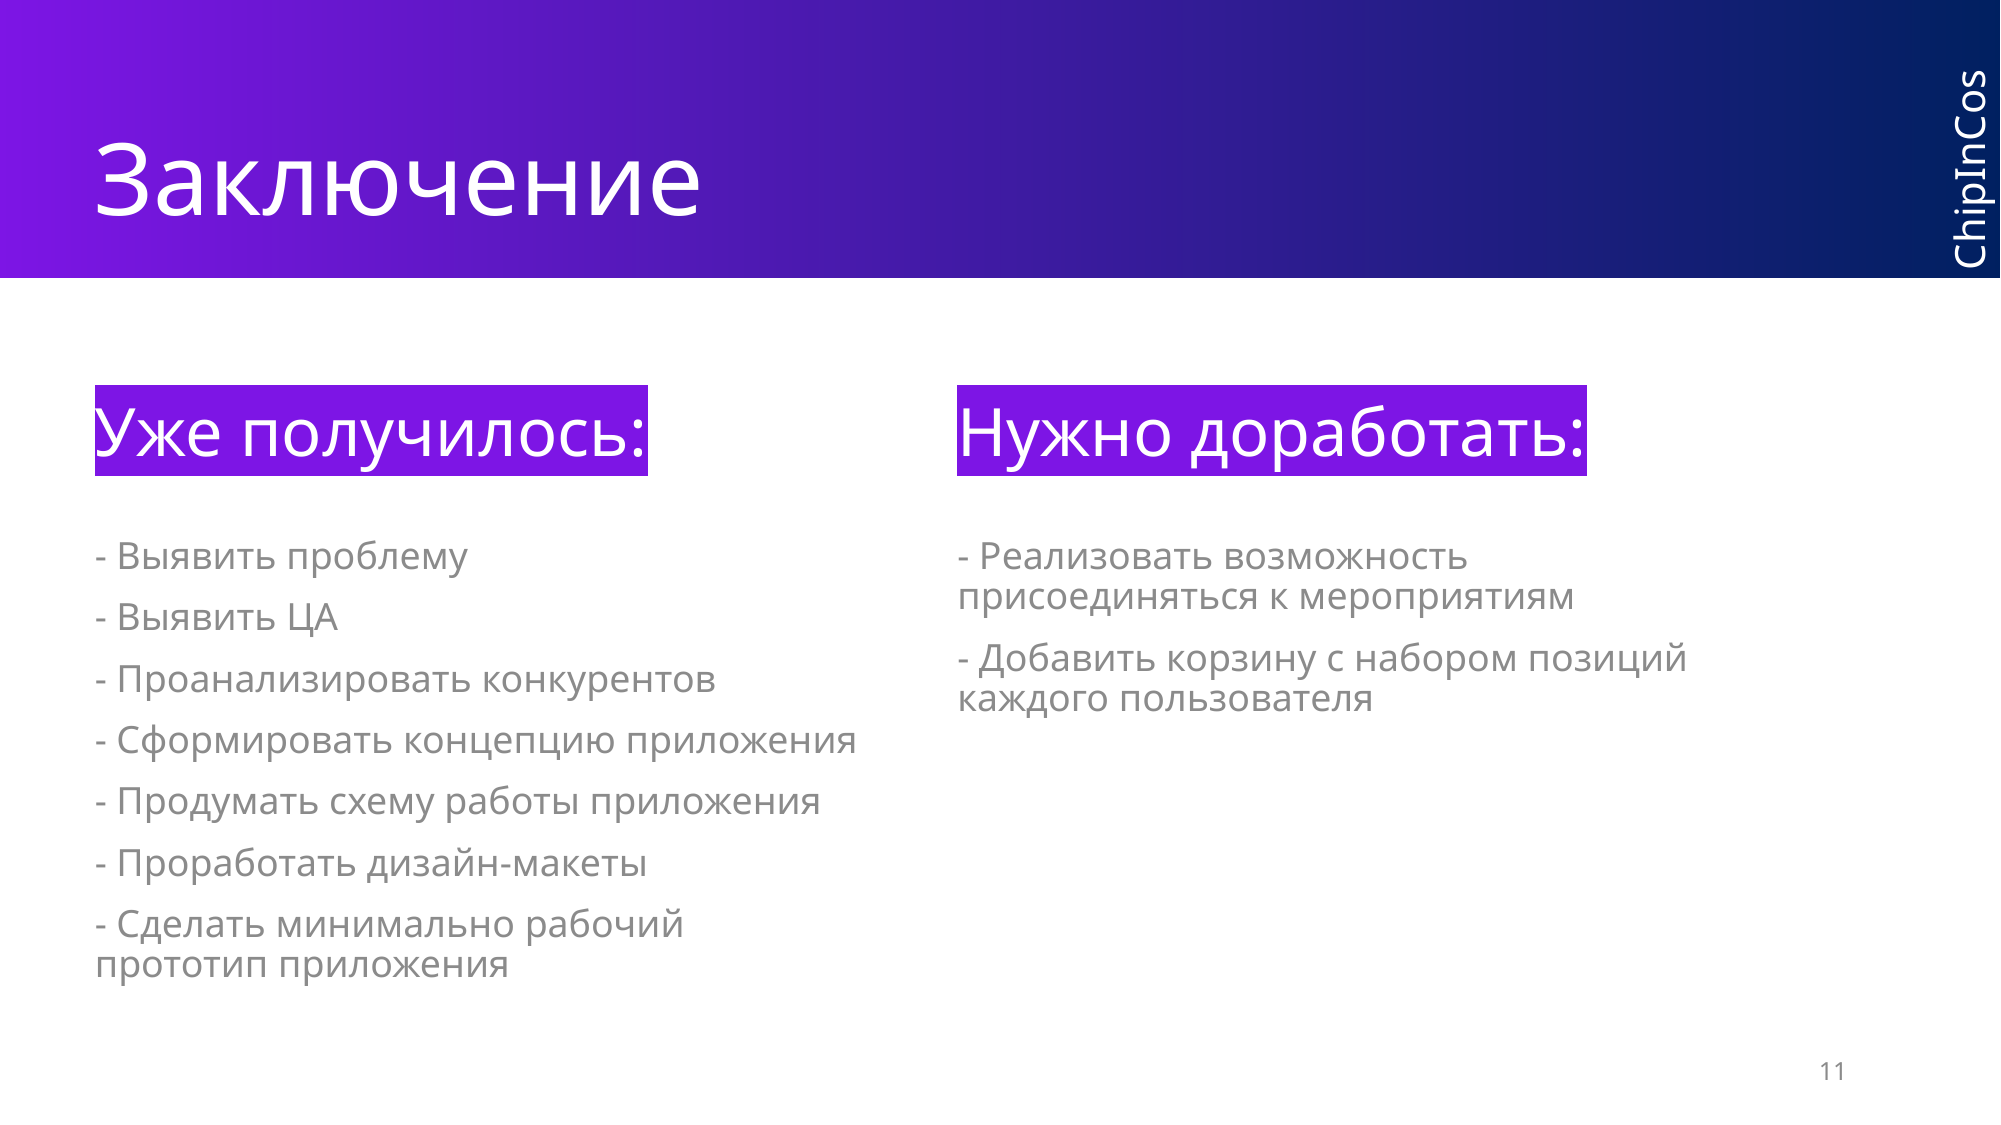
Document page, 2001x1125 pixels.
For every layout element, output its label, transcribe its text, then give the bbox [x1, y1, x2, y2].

list - Выявить проблему - Выявить ЦА - Проанализировать конкурентов - Сформировать концепцию приложения - Продумать схему работы приложения - Проработать дизайн-макеты - Сделать минимально рабочий прототип приложения [79, 530, 880, 1072]
text_box - Реализовать возможность присоединяться к мероприятиям - Добавить корзину с набором позиций каждого пользователя [942, 529, 1743, 1072]
slide_number 11 [1412, 1042, 1863, 1103]
text_box Нужно доработать: [942, 340, 1921, 530]
text_box Уже получилось: [79, 340, 880, 530]
title Заключение [79, 87, 1805, 278]
